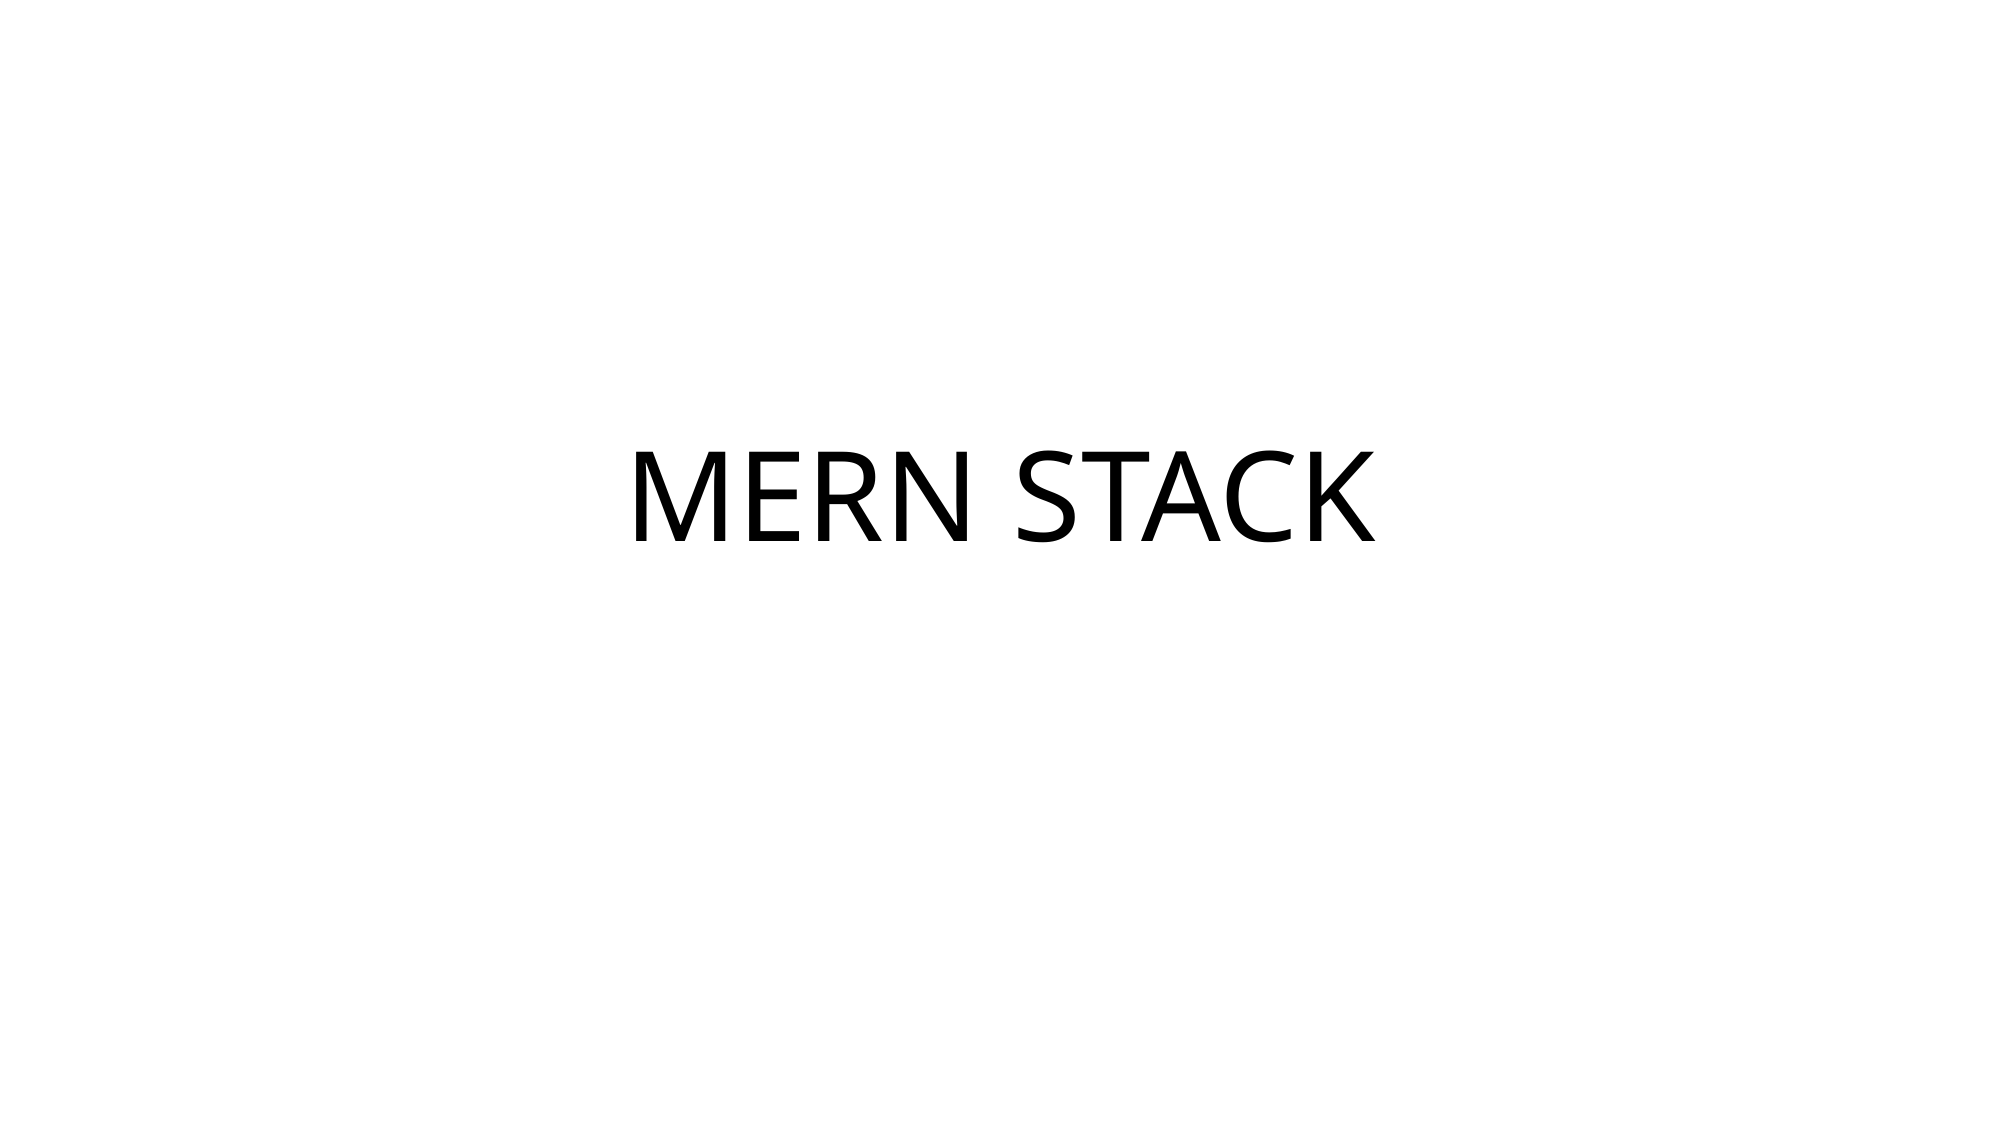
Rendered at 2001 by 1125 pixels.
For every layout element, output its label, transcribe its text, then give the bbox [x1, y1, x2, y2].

title MERN STACK [249, 184, 1750, 576]
